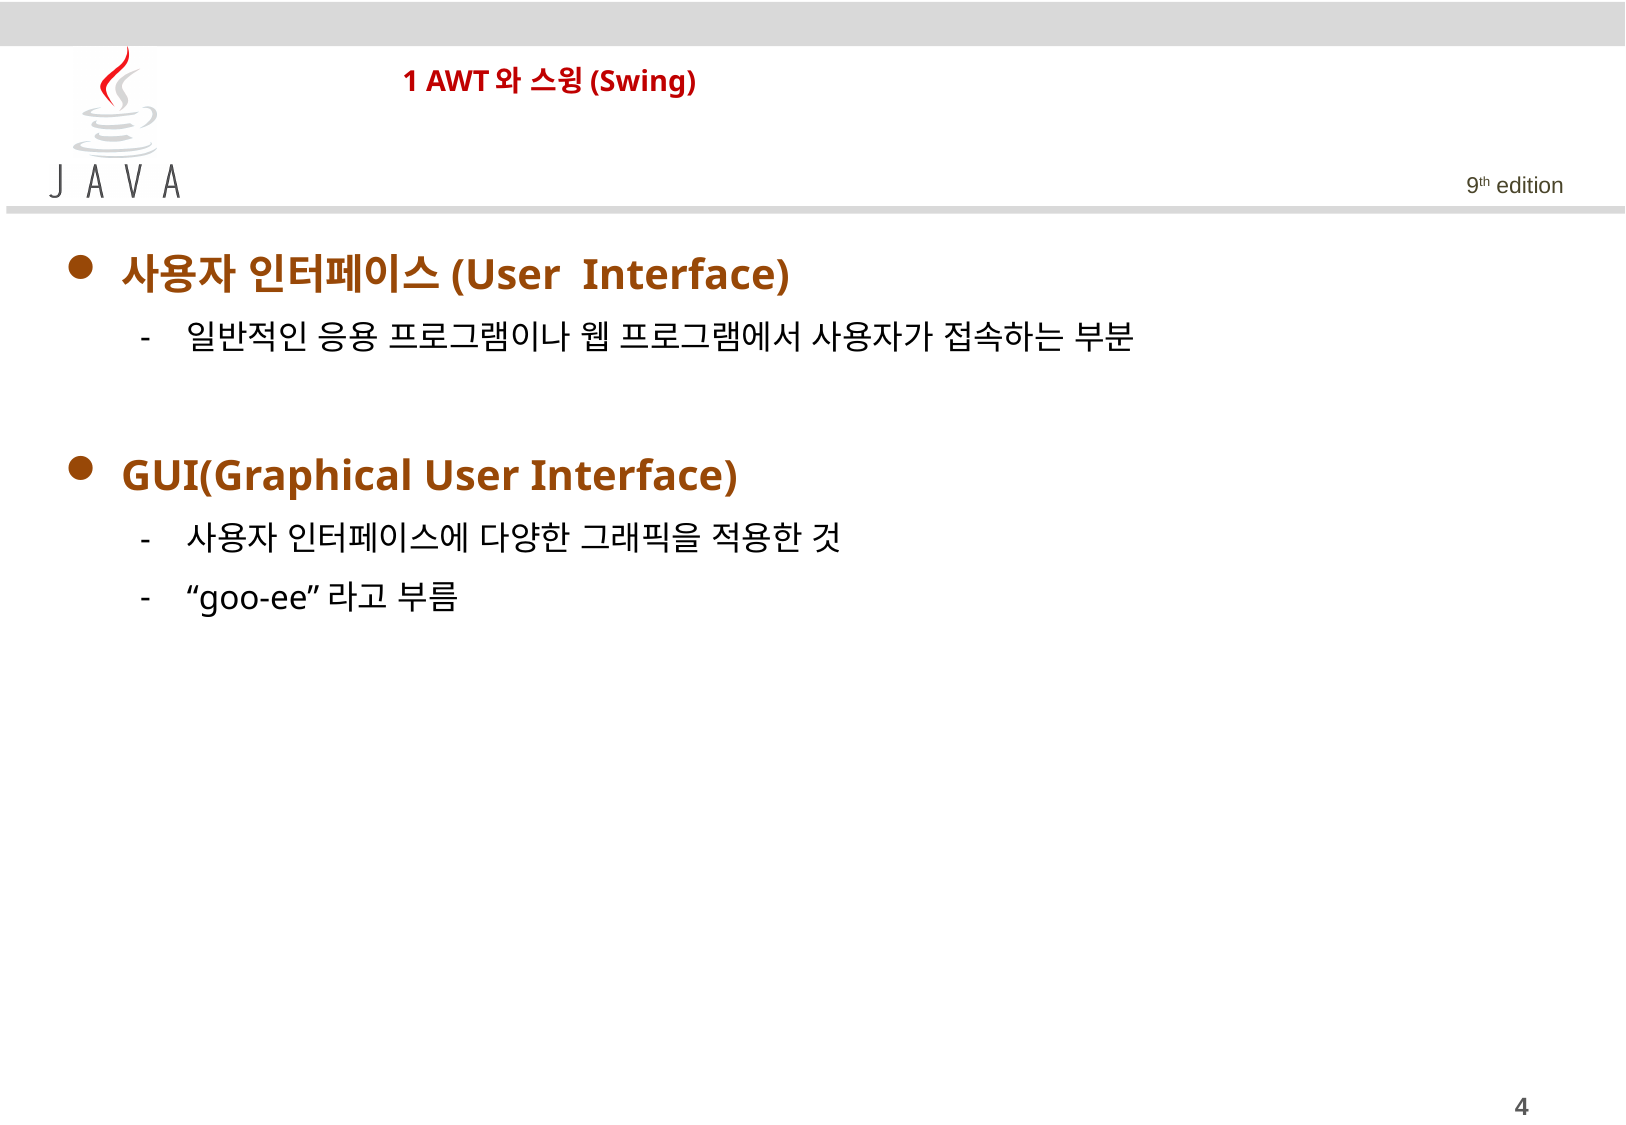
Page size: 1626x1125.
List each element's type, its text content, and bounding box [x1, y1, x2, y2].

picture [73, 46, 157, 158]
picture [49, 164, 180, 198]
list 사용자 인터페이스(User Interface) 일반적인 응용 프로그램이나 웹 프로그램에서 사용자가 접속하는 부분 GUI(Graphical User Interface) 사용자 인터페이스에 다양한 그래픽을 적용한 것 “goo-ee”라고 부름 [48, 223, 1564, 1064]
slide_number 4 [1164, 1074, 1544, 1125]
title 1 AWT와 스윙(Swing) [387, 54, 1393, 105]
